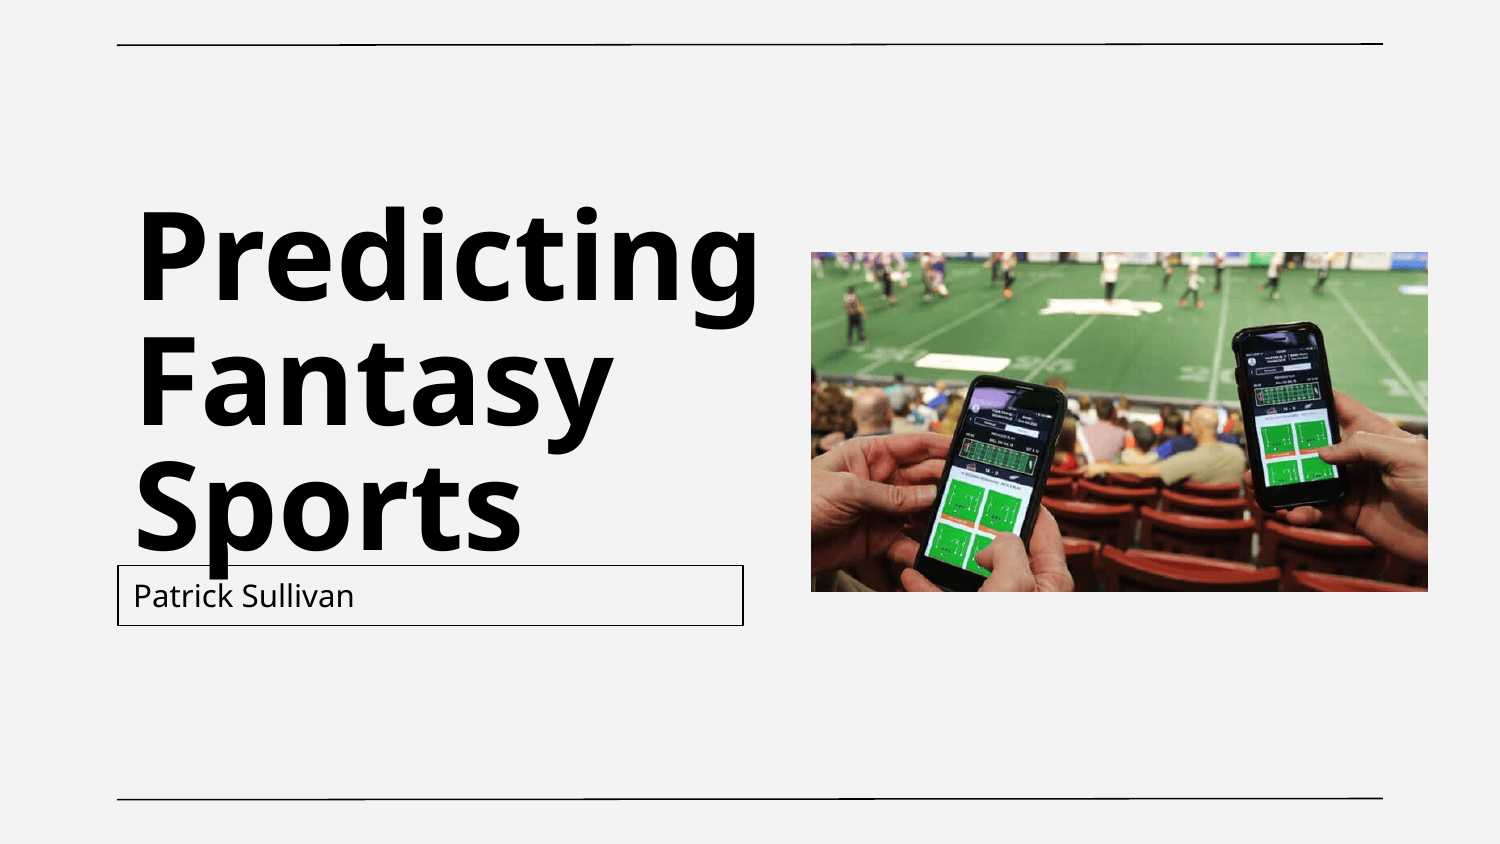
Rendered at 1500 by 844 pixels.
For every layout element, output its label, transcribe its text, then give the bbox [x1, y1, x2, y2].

title Predicting Fantasy Sports [118, 218, 932, 558]
picture [811, 252, 1429, 592]
subtitle Patrick Sullivan [117, 565, 744, 626]
